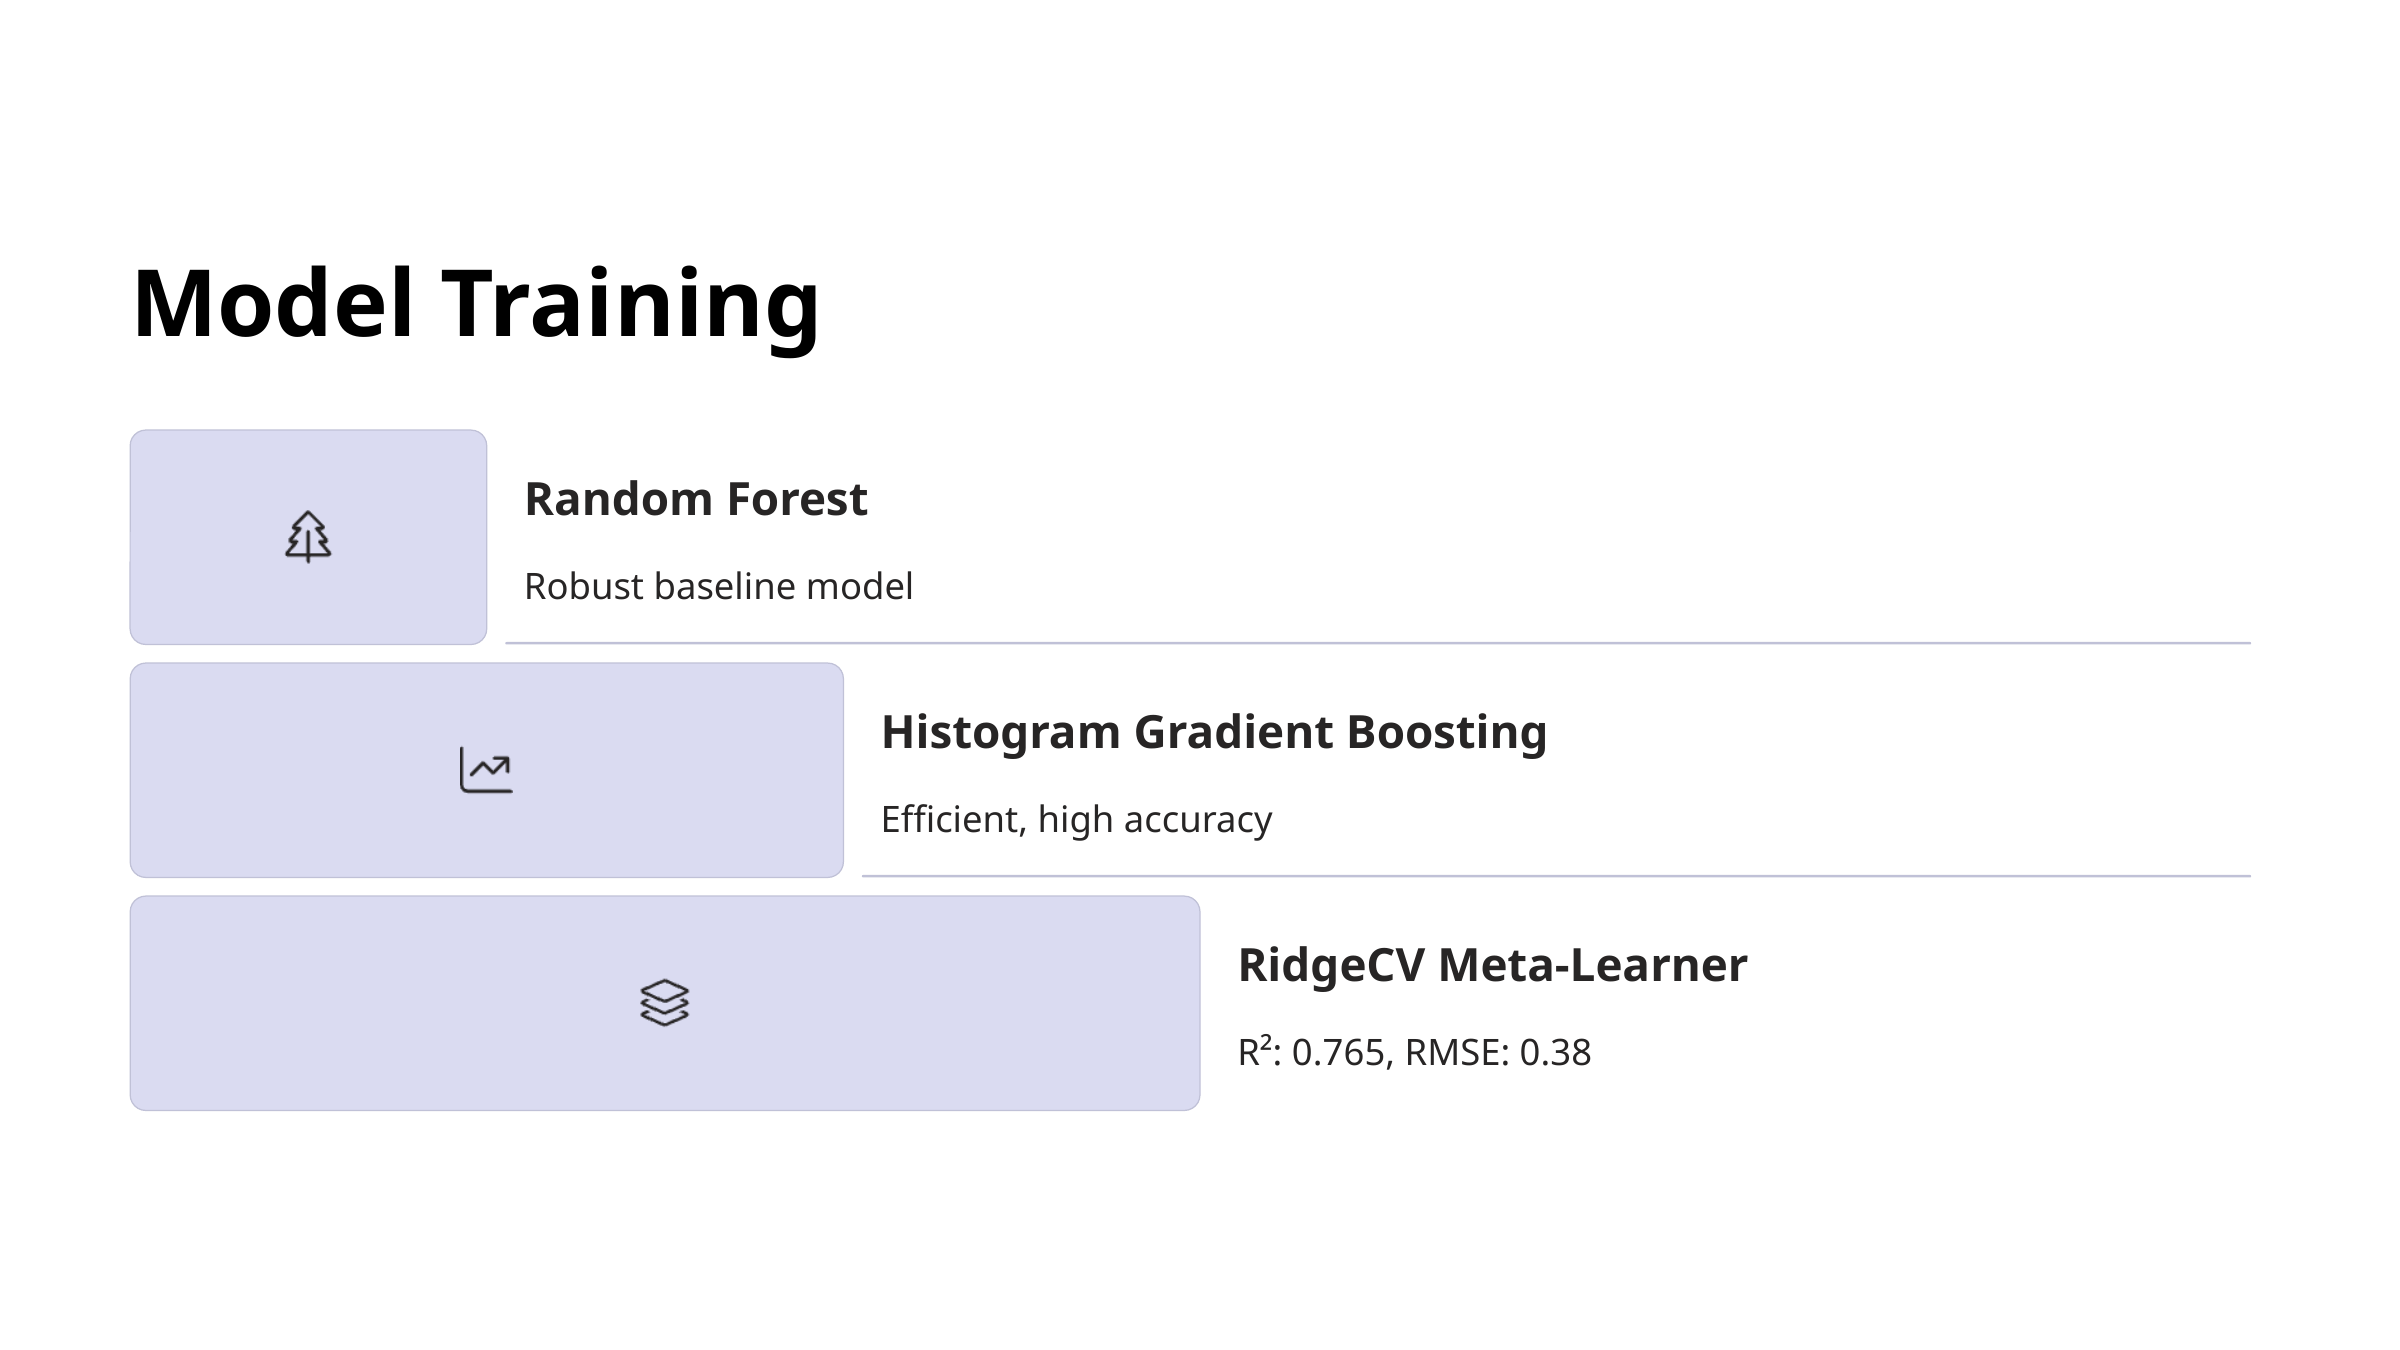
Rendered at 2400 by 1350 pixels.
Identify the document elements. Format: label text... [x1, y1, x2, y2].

text_box [130, 663, 844, 878]
picture [460, 737, 513, 804]
text_box RidgeCV Meta-Learner [1237, 933, 1760, 992]
text_box Efficient, high accuracy [880, 780, 1536, 841]
text_box [861, 874, 2252, 878]
picture [282, 504, 335, 570]
text_box Random Forest [523, 467, 923, 526]
text_box Robust baseline model [523, 547, 923, 608]
text_box [130, 430, 487, 645]
text_box Histogram Gradient Boosting [880, 700, 1536, 759]
text_box R²: 0.765, RMSE: 0.38 [1237, 1013, 1760, 1074]
text_box Model Training [130, 239, 1061, 356]
text_box [505, 641, 2252, 645]
picture [638, 970, 692, 1036]
text_box [130, 896, 1201, 1111]
